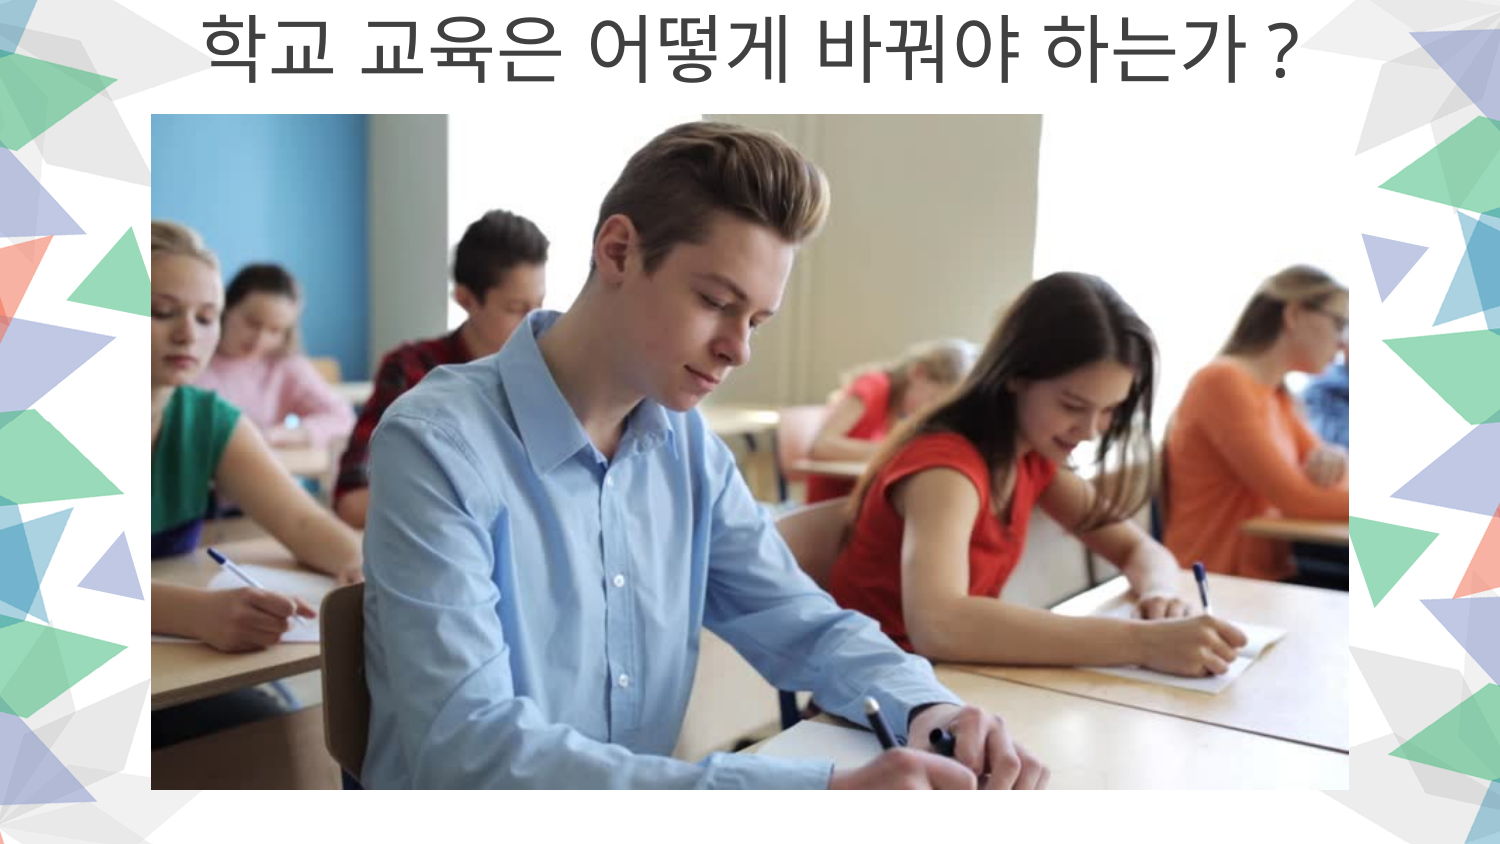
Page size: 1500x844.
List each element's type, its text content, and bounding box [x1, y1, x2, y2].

list 학교 교육은 어떻게 바꿔야 하는가? [0, 0, 1500, 95]
picture [0, 95, 1500, 844]
